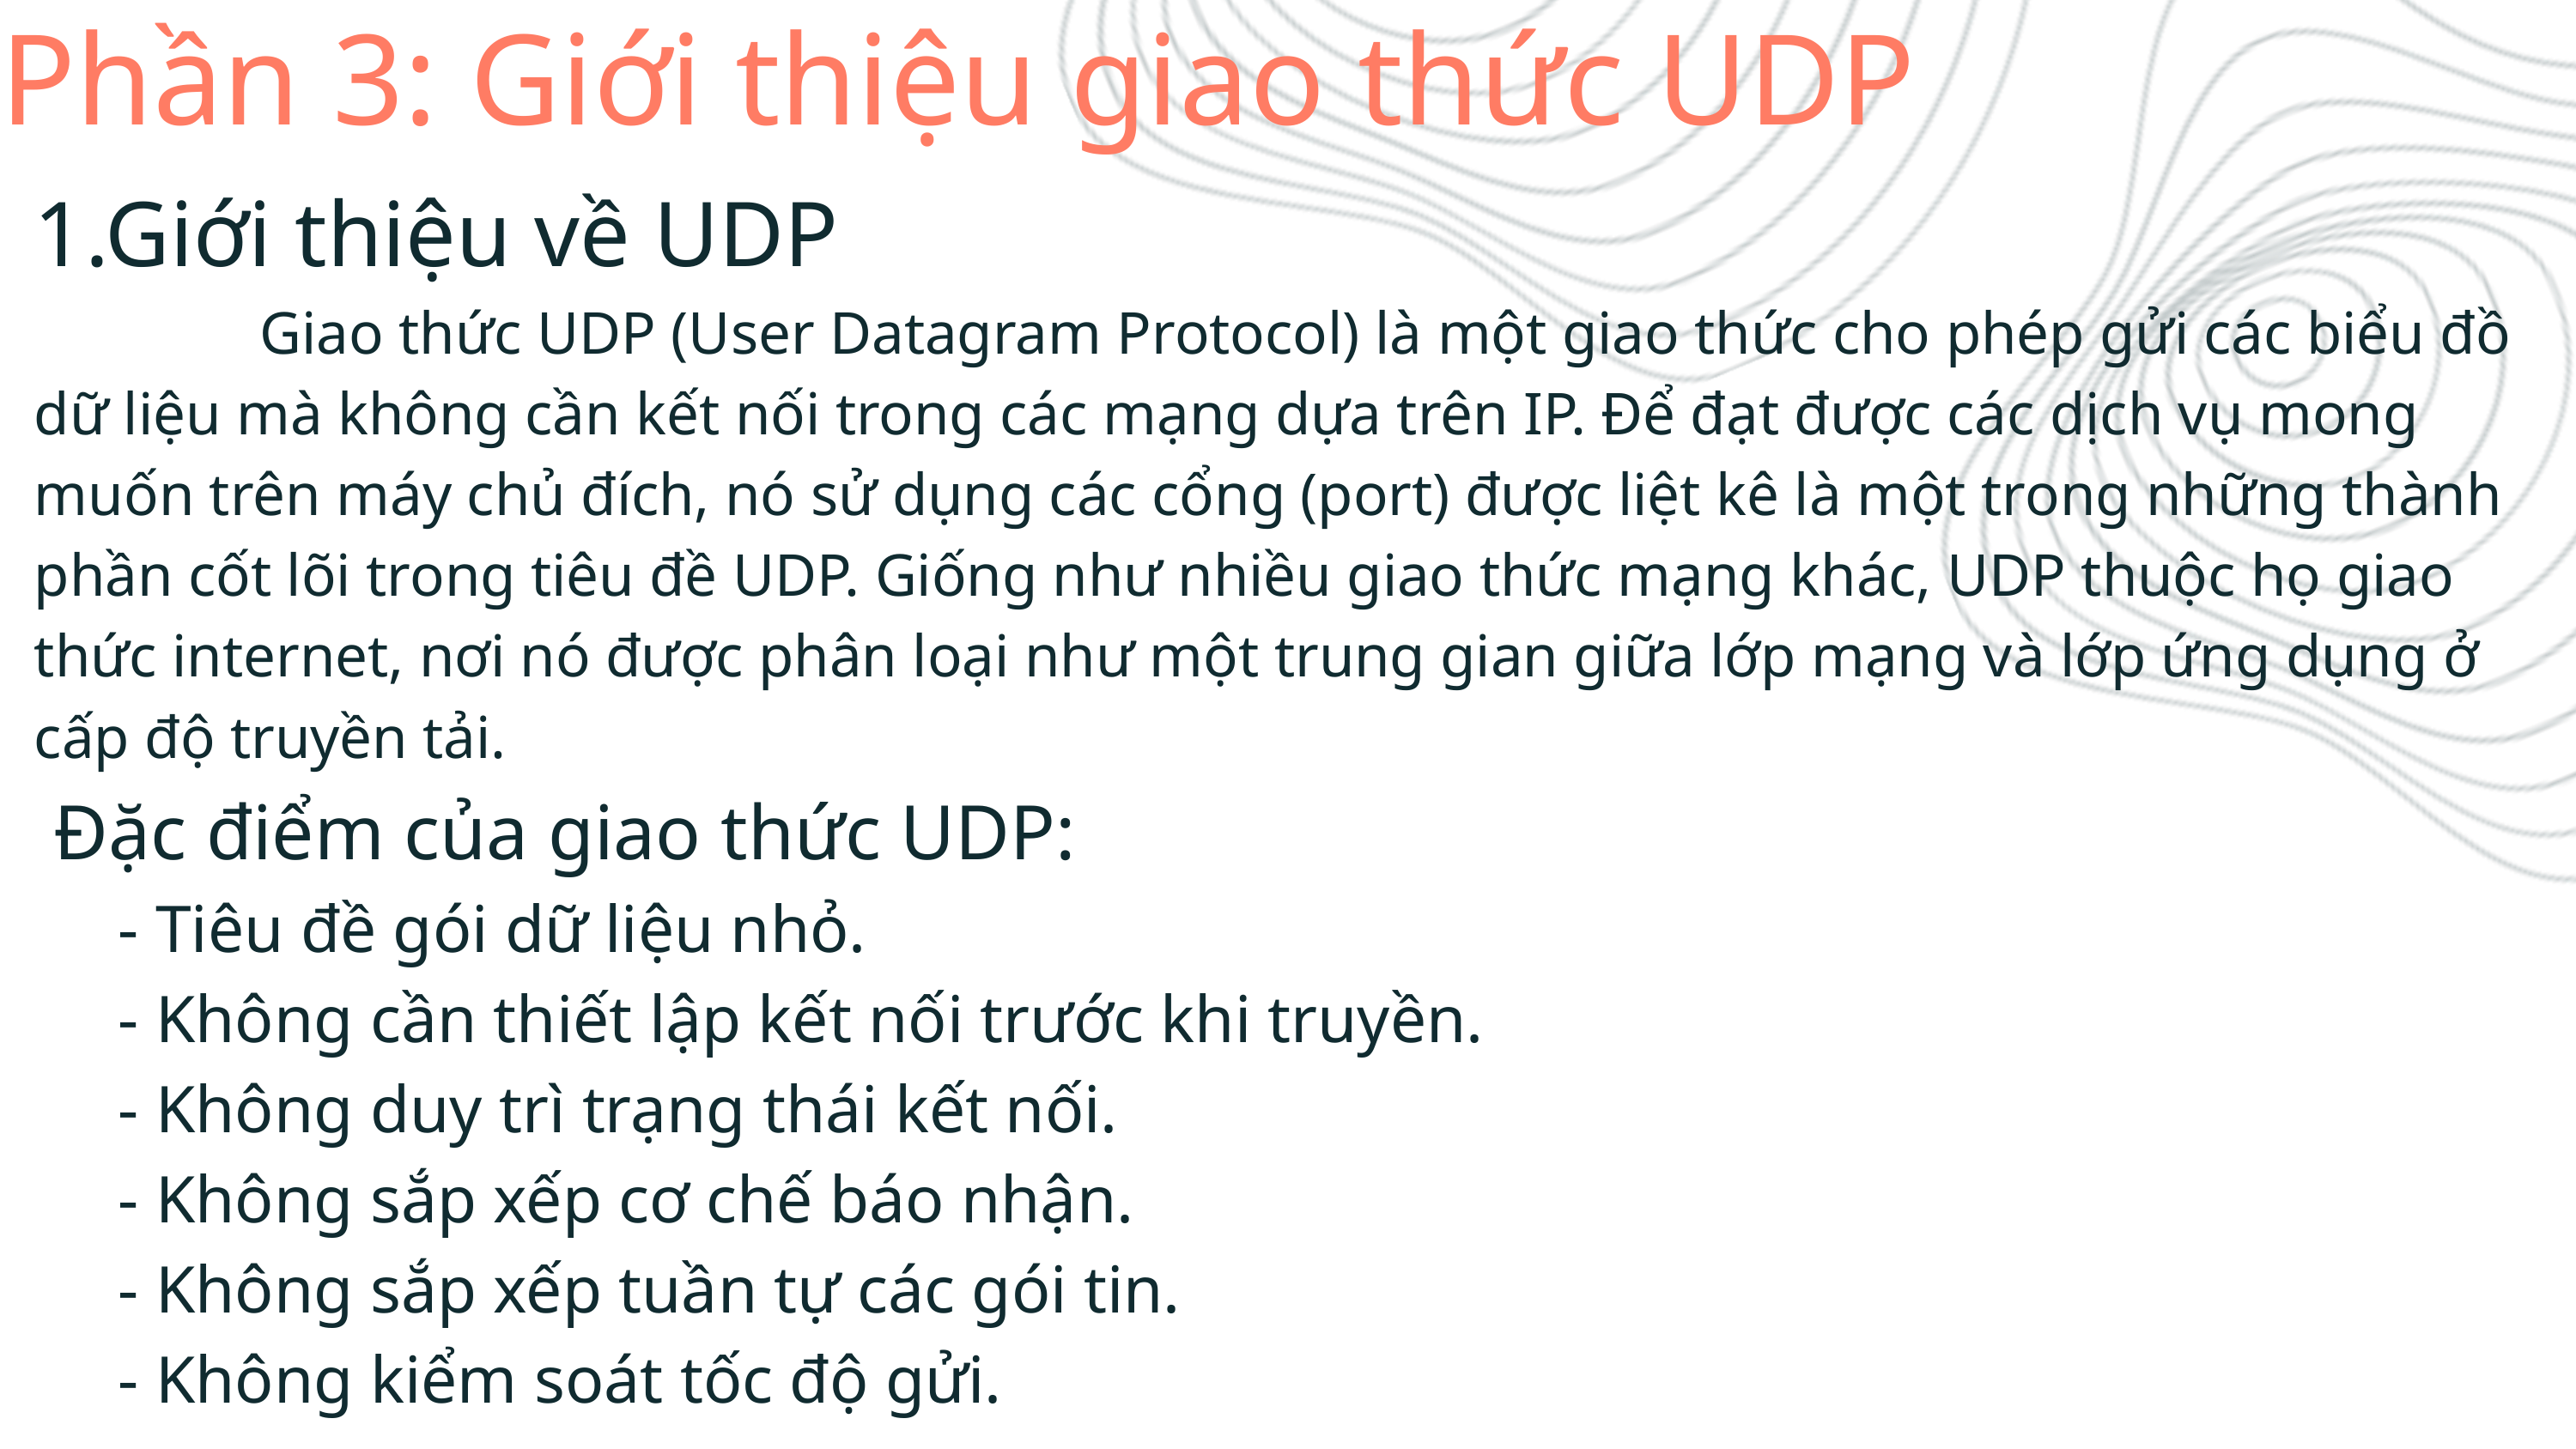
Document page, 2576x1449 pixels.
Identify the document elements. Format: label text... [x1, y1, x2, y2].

picture [1030, 0, 2576, 909]
text_box Phần 3: Giới thiệu giao thức UDP [0, 0, 1025, 150]
text_box 1.Giới thiệu về UDP Giao thức UDP (User Datagram Protocol) là một giao thức cho phép gửi các biểu đồ dữ liệu mà không cần kết nối trong các mạng dựa trên IP. Để đạt được các dịch vụ mong muốn trên máy chủ đích, nó sử dụng các cổng (port) được liệt kê là một trong những thành phần cốt lõi trong tiêu đề UDP. Giống như nhiều giao thức mạng khác, UDP thuộc họ giao thức internet, nơi nó được phân loại như một trung gian giữa lớp mạng và lớp ứng dụng ở cấp độ truyền tải. Đặc điểm của giao thức UDP: - Tiêu đề gói dữ liệu nhỏ. - Không cần thiết lập kết nối trước khi truyền. - Không duy trì trạng thái kết nối. - Không sắp xếp cơ chế báo nhận. - Không sắp xếp tuần tự các gói tin. - Không kiểm soát tốc độ gửi. [34, 159, 2542, 1449]
